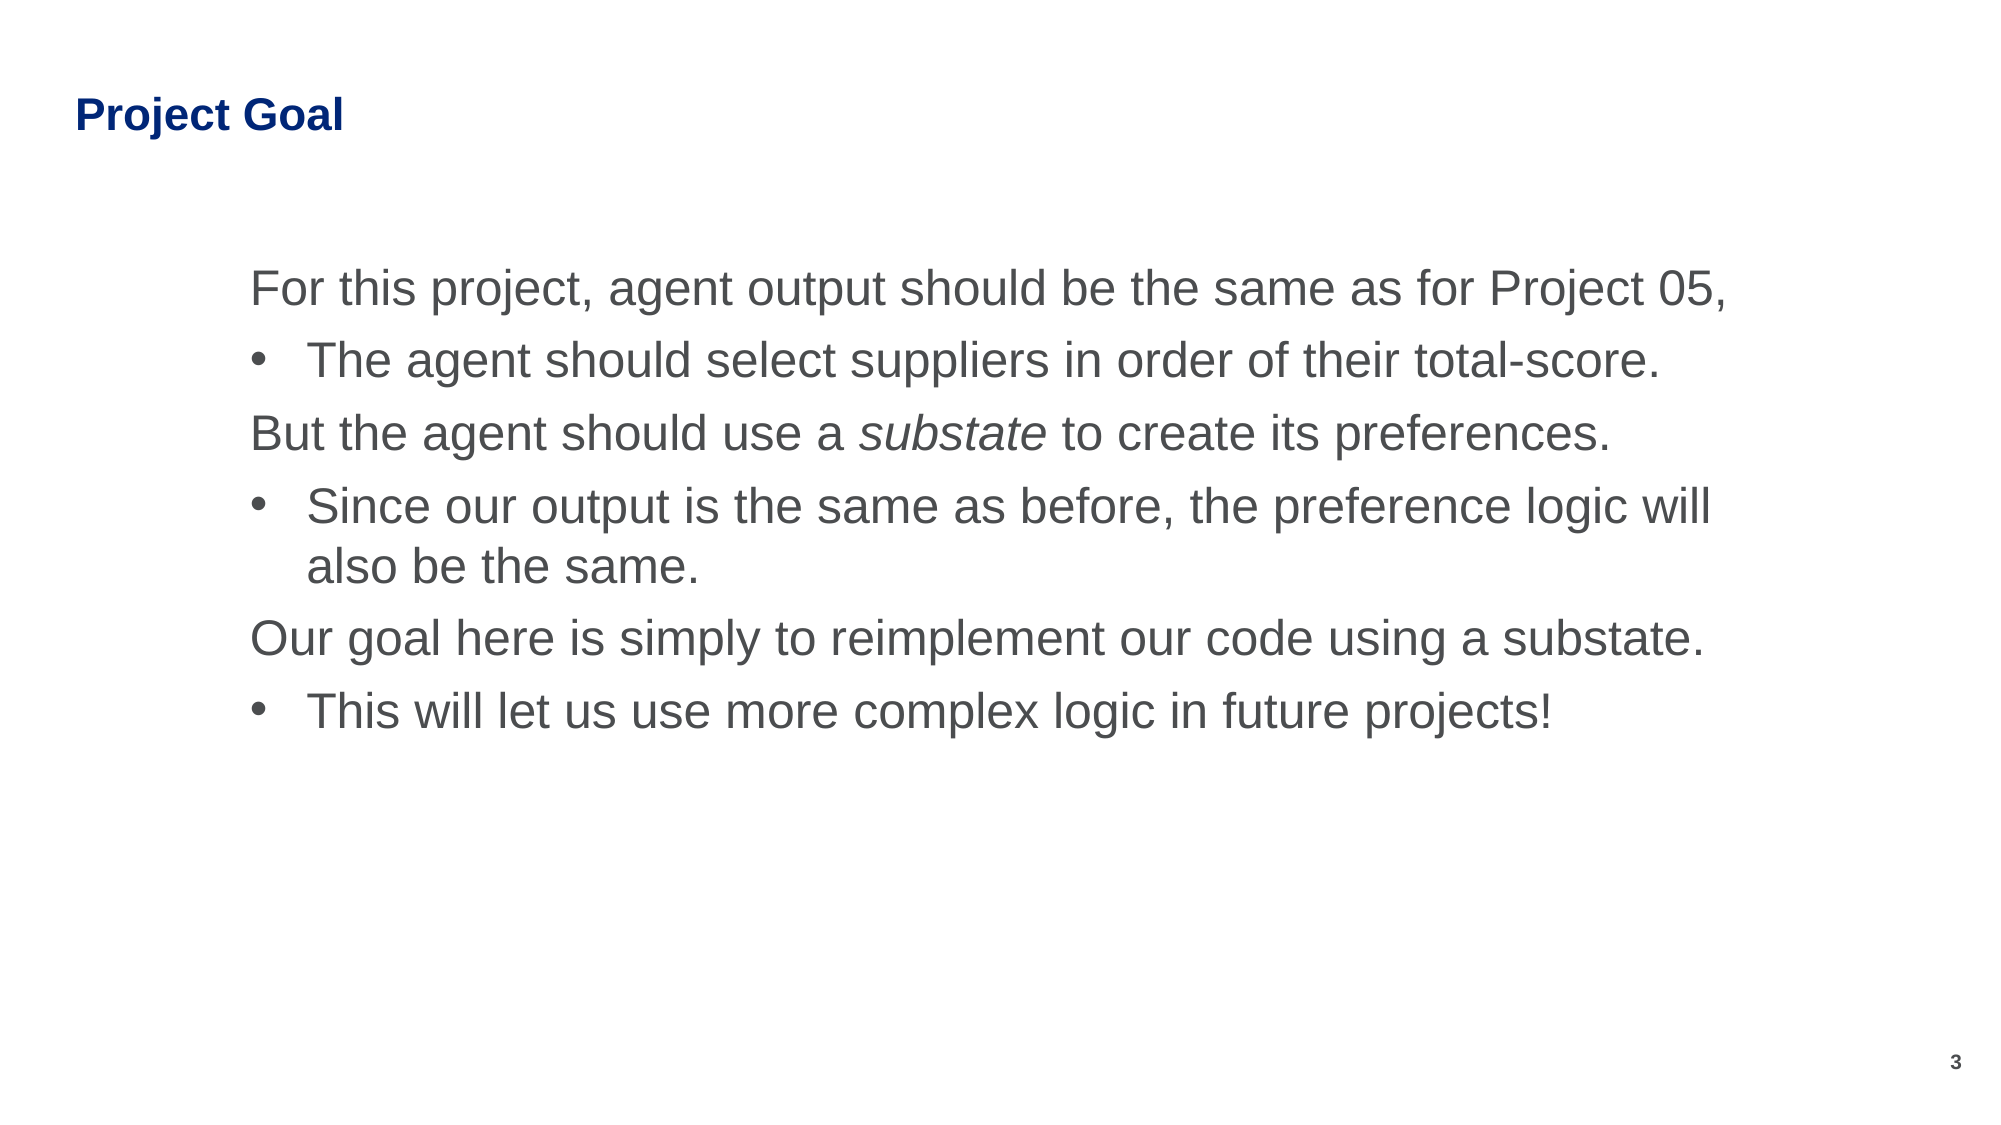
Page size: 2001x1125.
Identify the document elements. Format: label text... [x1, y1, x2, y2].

list For this project, agent output should be the same as for Project 05, The agent should select suppliers in order of their total-score. But the agent should use a substate to create its preferences. Since our output is the same as before, the preference logic will also be the same. Our goal here is simply to reimplement our code using a substate. This will let us use more complex logic in future projects! [249, 255, 1750, 899]
title Project Goal [75, 91, 1650, 142]
